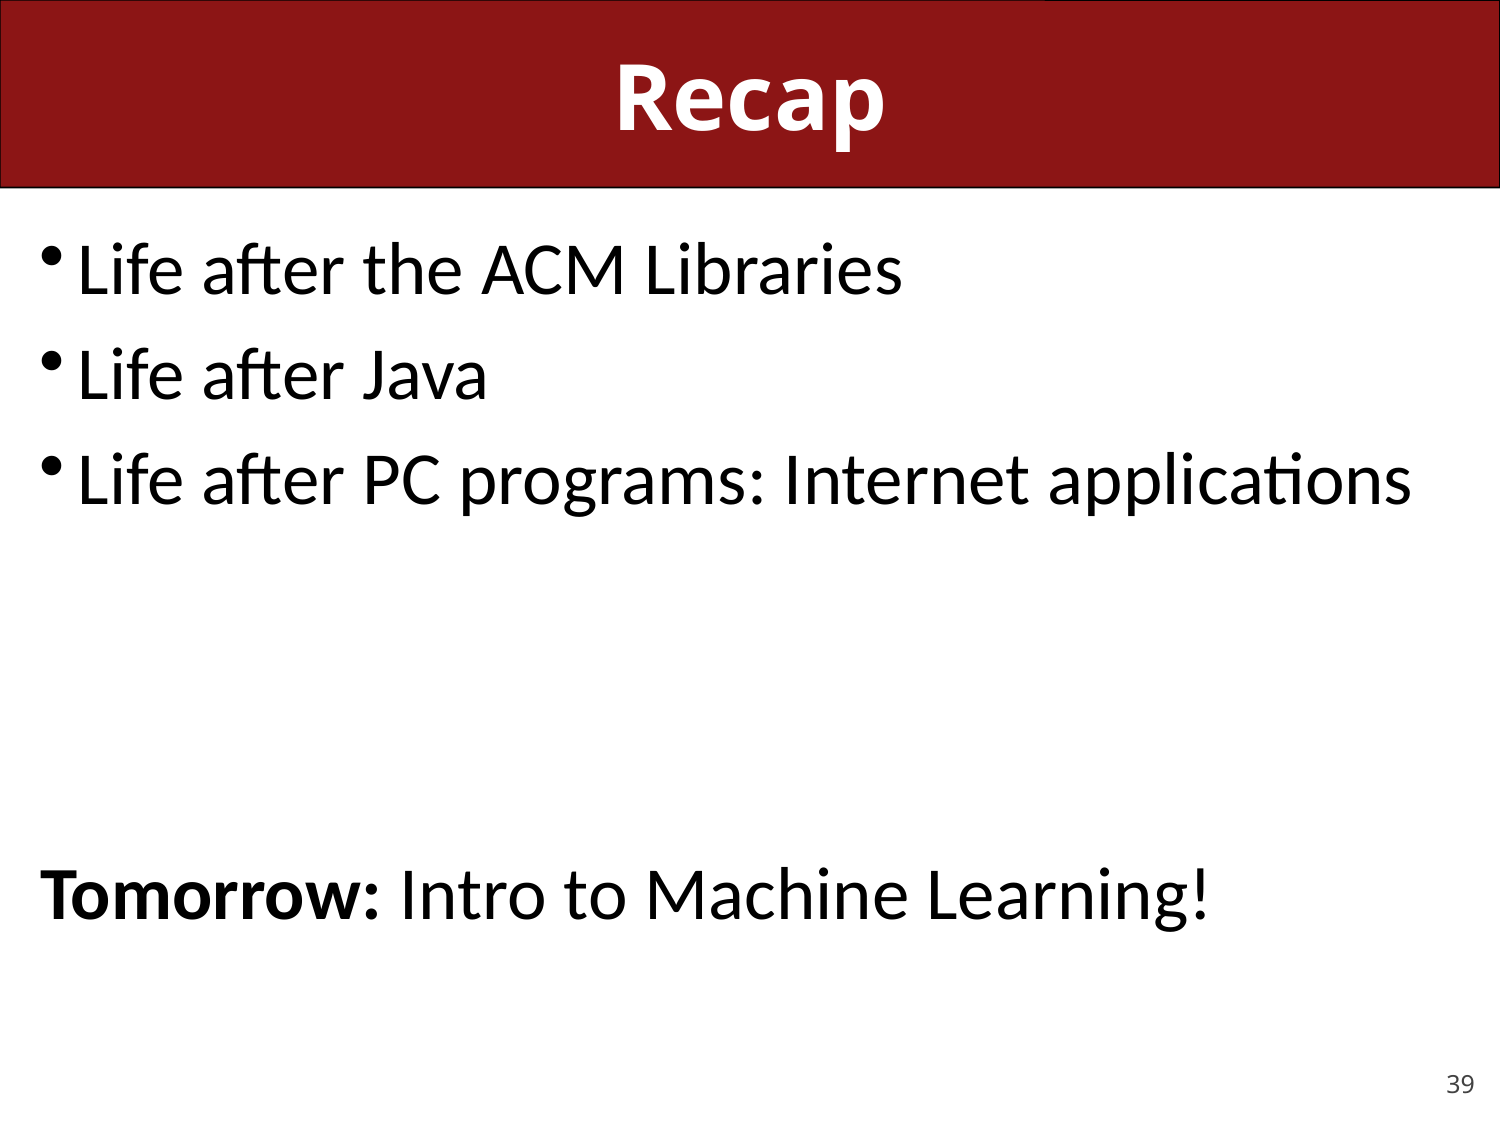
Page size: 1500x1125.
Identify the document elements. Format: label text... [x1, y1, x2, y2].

list Life after the ACM Libraries Life after Java Life after PC programs: Internet applications Tomorrow: Intro to Machine Learning! [24, 212, 1475, 1063]
title Recap [75, 0, 1425, 188]
